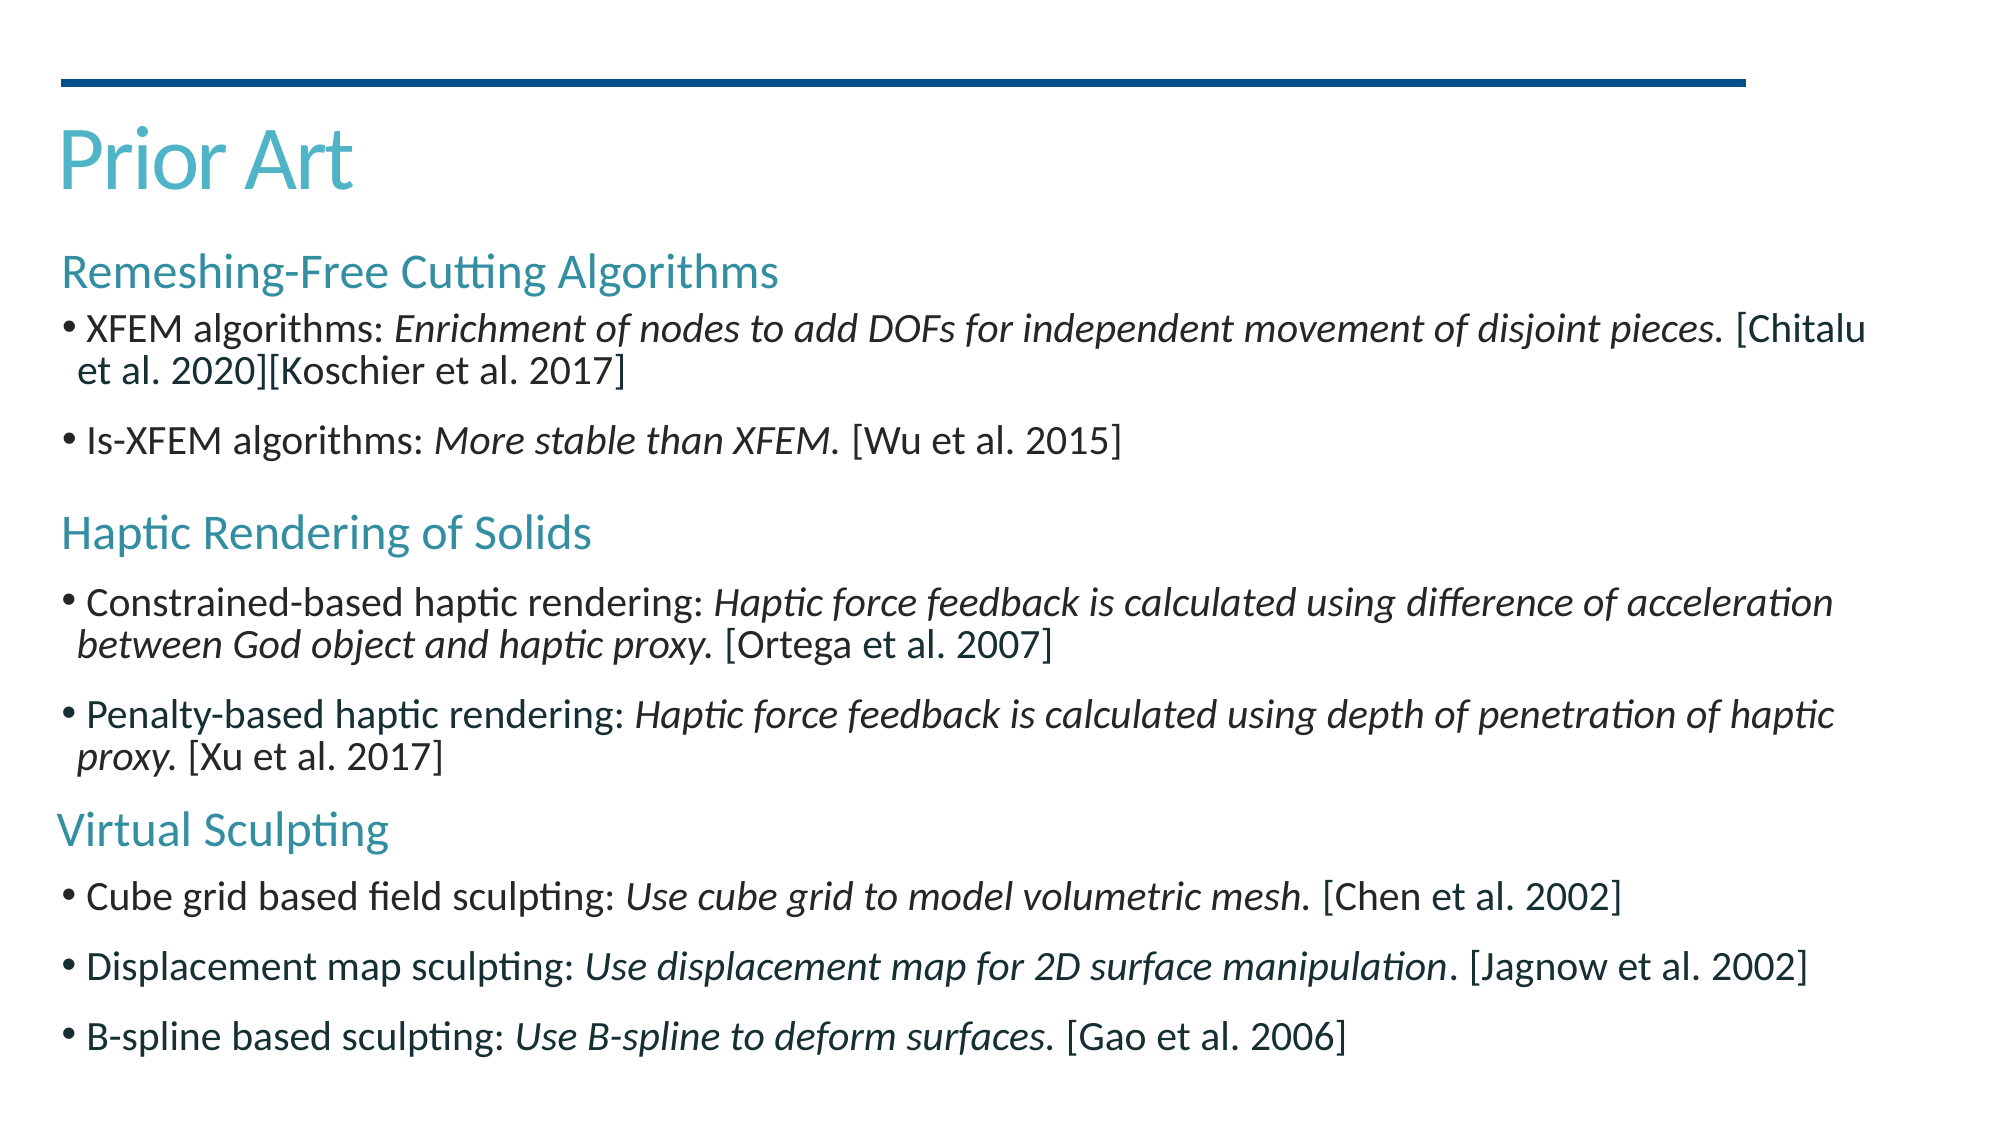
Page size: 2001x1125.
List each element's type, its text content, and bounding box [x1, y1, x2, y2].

text_box Virtual Sculpting [41, 800, 1918, 859]
title Prior Art [46, 107, 1922, 215]
text_box Cube grid based field sculpting: Use cube grid to model volumetric mesh. [Chen et al. 2002] Displacement map sculpting: Use displacement map for 2D surface manipulation. [Jagnow et al. 2002] B-spline based sculpting: Use B-spline to deform surfaces. [Gao et al. 2006] [46, 869, 1922, 1085]
text_box Constrained-based haptic rendering: Haptic force feedback is calculated using difference of acceleration between God object and haptic proxy. [Ortega et al. 2007] Penalty-based haptic rendering: Haptic force feedback is calculated using depth of penetration of haptic proxy. [Xu et al. 2017] [46, 574, 1922, 790]
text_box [46, 242, 1924, 484]
text_box Haptic Rendering of Solids [46, 504, 1922, 562]
